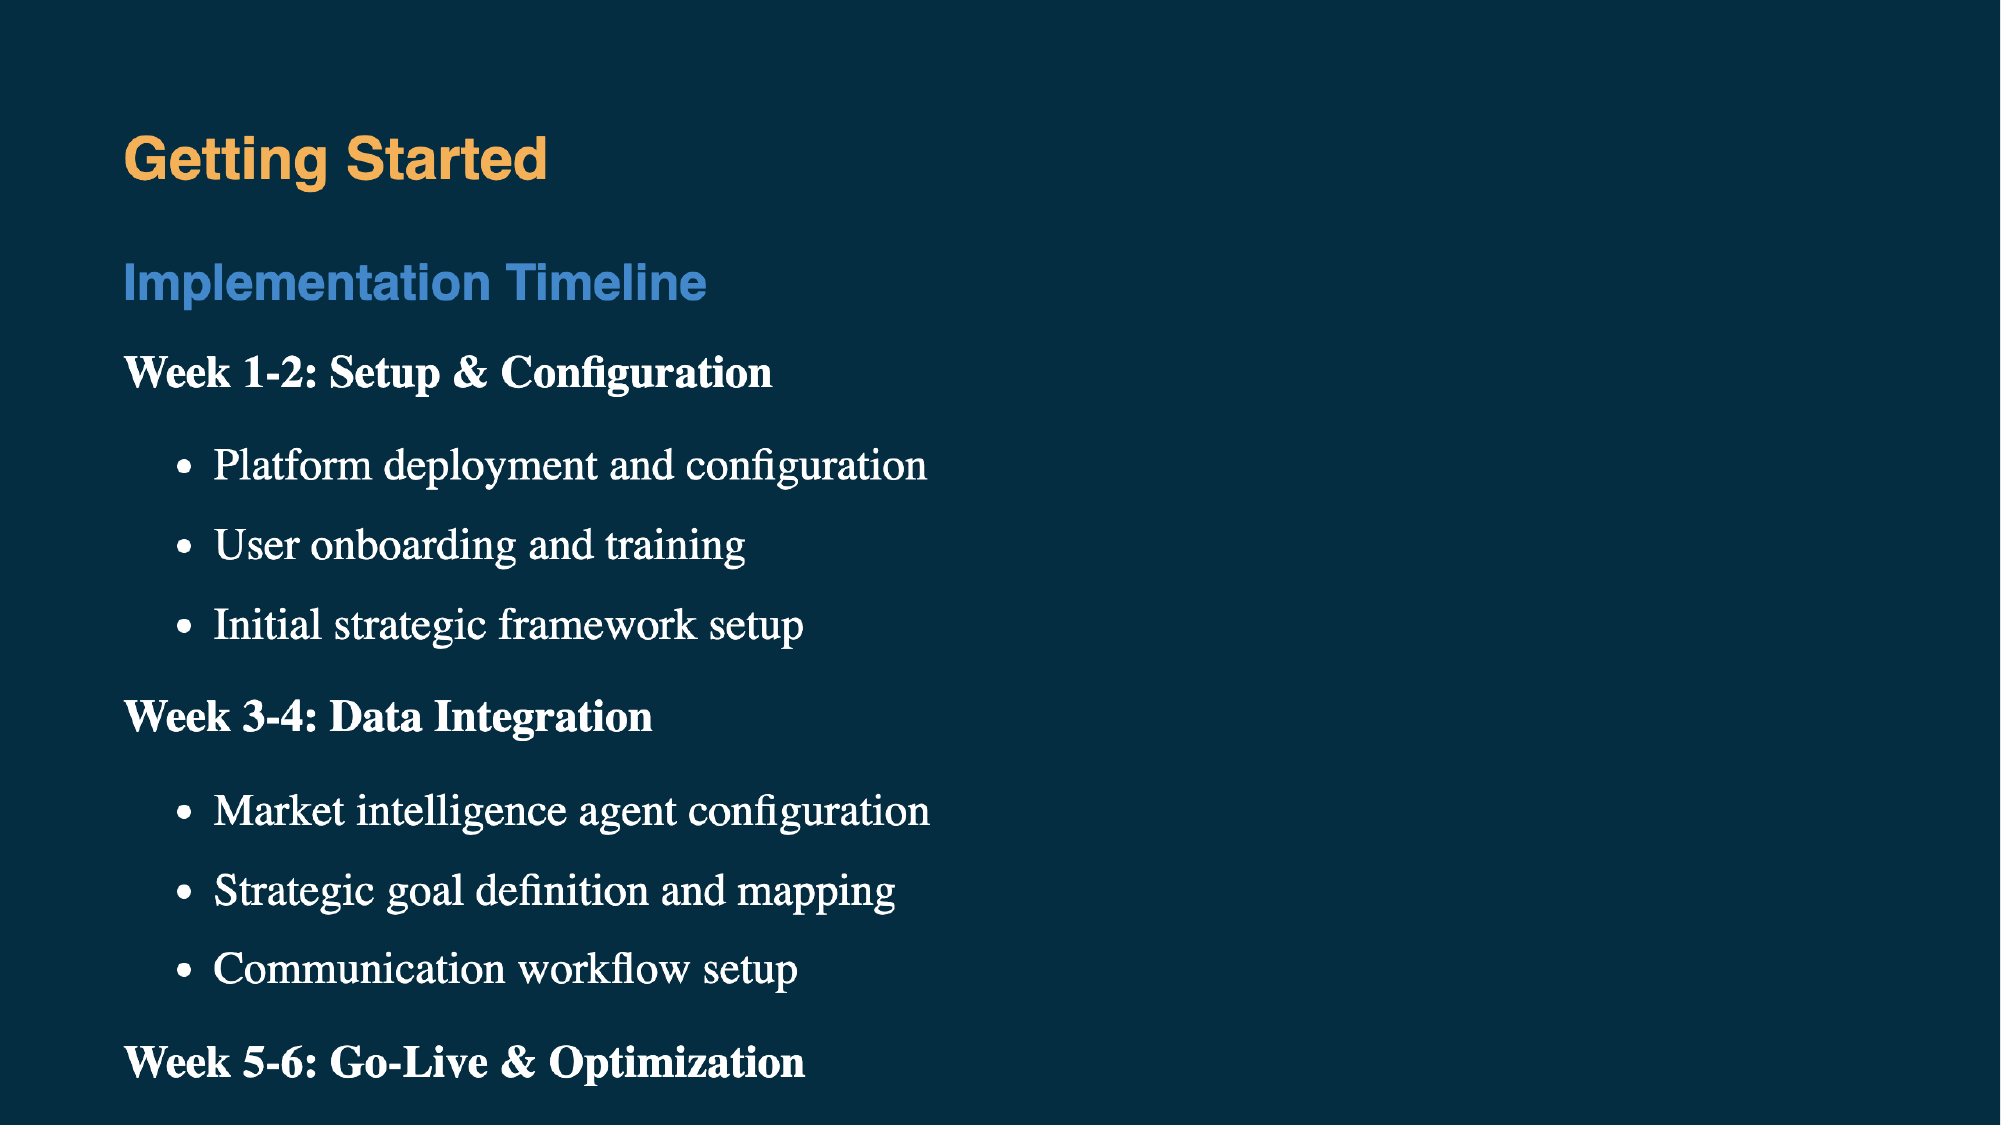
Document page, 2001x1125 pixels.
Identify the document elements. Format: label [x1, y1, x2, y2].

picture [407, 147, 435, 180]
picture [653, 449, 673, 479]
picture [782, 619, 791, 648]
picture [660, 618, 674, 638]
picture [412, 619, 429, 639]
picture [496, 554, 515, 569]
picture [523, 874, 538, 904]
picture [783, 884, 792, 905]
picture [631, 459, 649, 479]
picture [538, 273, 545, 299]
picture [623, 805, 640, 825]
picture [607, 619, 619, 638]
picture [410, 885, 430, 905]
picture [405, 804, 422, 825]
picture [769, 805, 774, 824]
picture [609, 804, 620, 816]
picture [474, 963, 482, 981]
picture [756, 963, 765, 983]
picture [753, 450, 773, 479]
picture [334, 799, 342, 825]
picture [749, 366, 770, 386]
picture [638, 620, 651, 639]
picture [427, 459, 447, 489]
picture [215, 264, 221, 299]
picture [126, 264, 133, 299]
picture [140, 272, 178, 299]
picture [312, 538, 332, 559]
picture [573, 459, 583, 479]
picture [353, 615, 361, 639]
picture [178, 460, 190, 472]
picture [326, 962, 334, 982]
picture [245, 963, 258, 983]
picture [394, 800, 401, 825]
picture [463, 459, 483, 479]
picture [560, 538, 568, 558]
picture [825, 804, 839, 824]
picture [478, 702, 491, 731]
picture [586, 1056, 608, 1085]
picture [380, 538, 400, 559]
picture [910, 804, 918, 824]
picture [441, 795, 445, 824]
picture [265, 538, 282, 559]
picture [289, 881, 297, 905]
picture [550, 619, 559, 638]
picture [794, 884, 814, 914]
picture [692, 538, 697, 558]
picture [850, 805, 858, 825]
picture [218, 530, 234, 559]
picture [781, 828, 797, 834]
picture [426, 963, 433, 983]
picture [824, 459, 837, 479]
picture [579, 702, 591, 731]
picture [462, 964, 475, 983]
picture [568, 885, 576, 904]
picture [216, 450, 228, 479]
picture [477, 874, 496, 905]
picture [677, 538, 685, 558]
picture [178, 620, 190, 632]
picture [441, 618, 462, 638]
picture [677, 366, 696, 387]
picture [126, 136, 164, 180]
picture [434, 641, 449, 648]
picture [424, 538, 436, 558]
picture [668, 539, 675, 558]
picture [742, 957, 751, 983]
picture [673, 963, 683, 982]
picture [262, 147, 289, 178]
picture [656, 366, 673, 386]
picture [587, 454, 597, 479]
picture [874, 805, 880, 824]
picture [482, 147, 511, 180]
picture [292, 795, 308, 824]
picture [783, 820, 800, 828]
picture [618, 619, 630, 637]
picture [245, 148, 253, 178]
picture [307, 366, 315, 373]
picture [364, 618, 379, 638]
picture [732, 1048, 744, 1077]
picture [782, 1056, 804, 1076]
picture [705, 874, 724, 905]
picture [454, 874, 461, 904]
picture [333, 885, 340, 897]
picture [676, 1056, 706, 1076]
picture [563, 963, 571, 981]
picture [762, 619, 778, 639]
picture [503, 609, 508, 638]
picture [257, 272, 294, 299]
picture [408, 459, 424, 479]
picture [663, 893, 670, 905]
picture [602, 805, 611, 819]
picture [534, 884, 540, 904]
picture [684, 963, 688, 973]
picture [278, 963, 289, 982]
picture [677, 1046, 684, 1052]
picture [711, 620, 724, 638]
picture [780, 459, 798, 485]
picture [666, 800, 675, 825]
picture [593, 884, 601, 904]
picture [178, 885, 190, 898]
picture [759, 885, 770, 904]
picture [307, 710, 315, 717]
picture [919, 804, 927, 824]
picture [775, 893, 783, 905]
picture [727, 619, 744, 639]
picture [346, 701, 361, 730]
picture [778, 482, 791, 489]
picture [291, 628, 299, 639]
picture [465, 272, 488, 299]
picture [862, 800, 869, 825]
picture [853, 884, 871, 904]
picture [611, 459, 628, 479]
picture [321, 907, 338, 914]
picture [241, 879, 249, 905]
picture [268, 374, 278, 379]
picture [551, 1046, 582, 1078]
picture [341, 459, 346, 479]
picture [218, 796, 237, 824]
picture [587, 804, 598, 825]
picture [278, 619, 285, 638]
picture [384, 963, 391, 982]
picture [438, 529, 458, 559]
picture [671, 885, 679, 905]
picture [126, 701, 143, 731]
picture [708, 459, 727, 479]
picture [503, 356, 529, 388]
picture [126, 1047, 166, 1077]
picture [513, 710, 533, 740]
picture [269, 893, 276, 905]
picture [506, 264, 535, 299]
picture [602, 820, 619, 830]
picture [391, 899, 407, 909]
picture [650, 619, 658, 638]
picture [631, 366, 654, 387]
picture [468, 620, 483, 639]
picture [652, 272, 676, 299]
picture [557, 366, 579, 386]
picture [290, 963, 299, 982]
picture [358, 529, 377, 559]
picture [167, 1056, 184, 1077]
picture [312, 608, 318, 638]
picture [198, 1056, 204, 1065]
picture [709, 1056, 728, 1077]
picture [396, 884, 408, 896]
picture [886, 805, 899, 825]
picture [301, 459, 320, 479]
picture [683, 884, 701, 904]
picture [282, 700, 302, 730]
picture [231, 619, 239, 638]
picture [552, 272, 590, 299]
picture [283, 356, 301, 386]
picture [307, 380, 315, 387]
picture [590, 953, 607, 982]
picture [237, 796, 250, 824]
picture [185, 272, 210, 310]
picture [556, 710, 576, 731]
picture [242, 449, 248, 479]
picture [483, 538, 491, 558]
picture [782, 805, 791, 818]
picture [840, 885, 848, 904]
picture [690, 805, 705, 825]
picture [364, 884, 372, 890]
picture [516, 804, 524, 824]
picture [448, 1056, 461, 1077]
picture [381, 627, 388, 639]
picture [126, 357, 166, 387]
picture [703, 539, 710, 558]
picture [247, 357, 258, 386]
picture [874, 459, 879, 479]
picture [268, 718, 278, 723]
picture [474, 539, 481, 558]
picture [688, 459, 704, 479]
picture [539, 619, 548, 639]
picture [362, 963, 370, 982]
picture [465, 806, 473, 818]
picture [299, 272, 324, 300]
picture [303, 963, 312, 982]
picture [623, 953, 631, 982]
picture [403, 538, 421, 559]
picture [626, 1056, 635, 1076]
picture [295, 147, 325, 192]
picture [594, 710, 602, 730]
picture [386, 139, 403, 179]
picture [386, 703, 422, 731]
picture [514, 618, 528, 638]
picture [573, 529, 593, 559]
picture [661, 963, 672, 981]
picture [877, 885, 885, 898]
picture [572, 619, 580, 638]
picture [358, 805, 365, 824]
picture [171, 147, 200, 180]
picture [240, 618, 248, 638]
picture [759, 1056, 779, 1077]
picture [681, 272, 705, 300]
picture [178, 540, 190, 552]
picture [449, 963, 457, 982]
picture [391, 366, 414, 387]
picture [486, 459, 501, 489]
picture [530, 539, 547, 559]
picture [441, 139, 479, 179]
picture [560, 619, 569, 638]
picture [277, 885, 285, 905]
picture [244, 1071, 256, 1077]
picture [552, 538, 558, 558]
picture [374, 272, 398, 300]
picture [344, 885, 351, 904]
picture [416, 366, 439, 396]
picture [573, 962, 587, 982]
picture [333, 701, 342, 730]
picture [380, 804, 388, 824]
picture [404, 1047, 431, 1076]
picture [388, 907, 404, 914]
picture [677, 609, 694, 638]
picture [268, 1064, 278, 1069]
picture [266, 613, 275, 639]
picture [323, 900, 340, 909]
picture [710, 1056, 715, 1064]
picture [227, 272, 252, 300]
picture [341, 963, 349, 983]
picture [366, 1056, 386, 1077]
picture [246, 1047, 263, 1074]
picture [178, 964, 190, 976]
picture [286, 450, 298, 479]
picture [746, 1056, 756, 1076]
picture [595, 272, 619, 300]
picture [356, 366, 373, 387]
picture [731, 459, 748, 479]
picture [507, 805, 515, 824]
picture [583, 356, 604, 386]
picture [364, 710, 383, 731]
picture [638, 1056, 673, 1076]
picture [502, 1046, 534, 1077]
picture [216, 874, 236, 905]
picture [710, 806, 723, 825]
picture [620, 538, 633, 558]
picture [898, 805, 905, 824]
picture [348, 459, 357, 479]
picture [515, 137, 545, 180]
picture [332, 1046, 363, 1077]
picture [758, 796, 763, 824]
picture [635, 538, 653, 559]
picture [463, 828, 479, 834]
picture [350, 963, 357, 982]
picture [601, 826, 617, 834]
picture [529, 805, 544, 825]
picture [167, 710, 204, 731]
picture [523, 357, 530, 365]
picture [722, 805, 730, 823]
picture [209, 701, 229, 730]
picture [510, 459, 528, 479]
picture [325, 459, 331, 479]
picture [385, 449, 405, 479]
picture [486, 963, 493, 982]
picture [208, 1047, 230, 1076]
picture [336, 620, 349, 638]
picture [529, 459, 540, 479]
picture [907, 459, 914, 479]
picture [463, 539, 468, 558]
picture [434, 893, 441, 905]
picture [792, 805, 800, 817]
picture [348, 136, 383, 180]
picture [915, 459, 925, 479]
picture [452, 449, 458, 479]
picture [228, 450, 238, 465]
picture [336, 539, 342, 558]
picture [178, 806, 190, 818]
picture [792, 618, 802, 638]
picture [428, 794, 433, 824]
picture [313, 804, 330, 825]
picture [344, 538, 353, 558]
picture [469, 1056, 486, 1077]
picture [581, 879, 589, 905]
picture [244, 725, 254, 731]
picture [536, 710, 554, 730]
picture [390, 885, 398, 898]
picture [307, 1070, 315, 1077]
picture [878, 899, 894, 909]
picture [390, 1064, 400, 1069]
picture [253, 618, 260, 638]
picture [839, 459, 857, 479]
picture [585, 619, 601, 639]
picture [464, 710, 474, 730]
picture [552, 963, 565, 983]
picture [217, 609, 225, 638]
picture [438, 701, 447, 730]
picture [331, 377, 340, 387]
picture [359, 459, 370, 479]
picture [637, 963, 650, 983]
picture [805, 805, 821, 825]
picture [565, 459, 571, 479]
picture [397, 963, 411, 983]
picture [494, 710, 511, 731]
picture [245, 136, 253, 144]
picture [653, 804, 661, 824]
picture [608, 366, 628, 396]
picture [351, 1046, 359, 1056]
picture [220, 366, 229, 371]
picture [167, 366, 204, 387]
picture [727, 538, 744, 552]
picture [209, 357, 229, 386]
picture [486, 804, 502, 825]
picture [802, 459, 821, 479]
picture [301, 619, 307, 639]
picture [254, 459, 272, 479]
picture [548, 805, 565, 825]
picture [433, 272, 459, 300]
picture [435, 619, 452, 640]
picture [332, 356, 353, 387]
picture [417, 971, 425, 983]
picture [256, 814, 264, 825]
picture [705, 964, 718, 982]
picture [453, 710, 463, 730]
picture [727, 366, 746, 387]
picture [657, 539, 662, 558]
picture [544, 459, 560, 479]
picture [611, 1048, 623, 1077]
picture [252, 884, 266, 904]
picture [605, 885, 625, 905]
picture [520, 963, 544, 983]
picture [817, 884, 837, 914]
picture [607, 710, 626, 731]
picture [498, 538, 515, 552]
picture [273, 454, 283, 479]
picture [712, 538, 720, 558]
picture [629, 710, 650, 730]
picture [721, 962, 738, 983]
picture [842, 814, 849, 825]
picture [275, 804, 289, 824]
picture [268, 963, 277, 982]
picture [625, 264, 631, 299]
picture [749, 613, 756, 639]
picture [859, 454, 869, 479]
picture [742, 804, 751, 824]
picture [401, 266, 415, 300]
picture [313, 962, 325, 982]
picture [875, 907, 891, 914]
picture [615, 953, 620, 982]
picture [738, 885, 758, 904]
picture [494, 962, 503, 982]
picture [546, 884, 564, 904]
picture [638, 273, 645, 299]
picture [401, 613, 409, 639]
picture [699, 360, 722, 387]
picture [535, 366, 554, 387]
picture [143, 701, 162, 731]
picture [282, 1047, 302, 1077]
picture [301, 885, 317, 905]
picture [777, 962, 796, 992]
picture [307, 1056, 315, 1063]
picture [357, 266, 371, 300]
picture [434, 1056, 443, 1076]
picture [258, 963, 265, 982]
picture [451, 804, 458, 824]
picture [249, 539, 262, 558]
picture [371, 805, 379, 824]
picture [734, 805, 741, 824]
picture [215, 953, 242, 983]
picture [387, 618, 398, 639]
picture [649, 963, 657, 981]
picture [307, 724, 315, 731]
picture [323, 885, 331, 898]
picture [239, 530, 243, 554]
picture [581, 814, 588, 825]
picture [645, 804, 652, 824]
picture [884, 459, 903, 479]
picture [420, 273, 427, 299]
picture [262, 804, 272, 825]
picture [725, 554, 744, 569]
picture [499, 884, 516, 905]
picture [442, 885, 450, 905]
picture [766, 963, 772, 983]
picture [607, 534, 617, 559]
picture [287, 539, 293, 558]
picture [247, 700, 264, 730]
picture [466, 820, 483, 830]
picture [437, 958, 446, 983]
picture [371, 962, 379, 982]
picture [455, 356, 486, 387]
picture [884, 884, 894, 896]
picture [178, 1056, 204, 1077]
picture [202, 139, 239, 179]
picture [475, 805, 483, 816]
picture [629, 884, 647, 904]
picture [530, 628, 538, 639]
picture [356, 885, 372, 905]
picture [329, 272, 352, 299]
picture [480, 1056, 486, 1065]
picture [376, 359, 389, 387]
